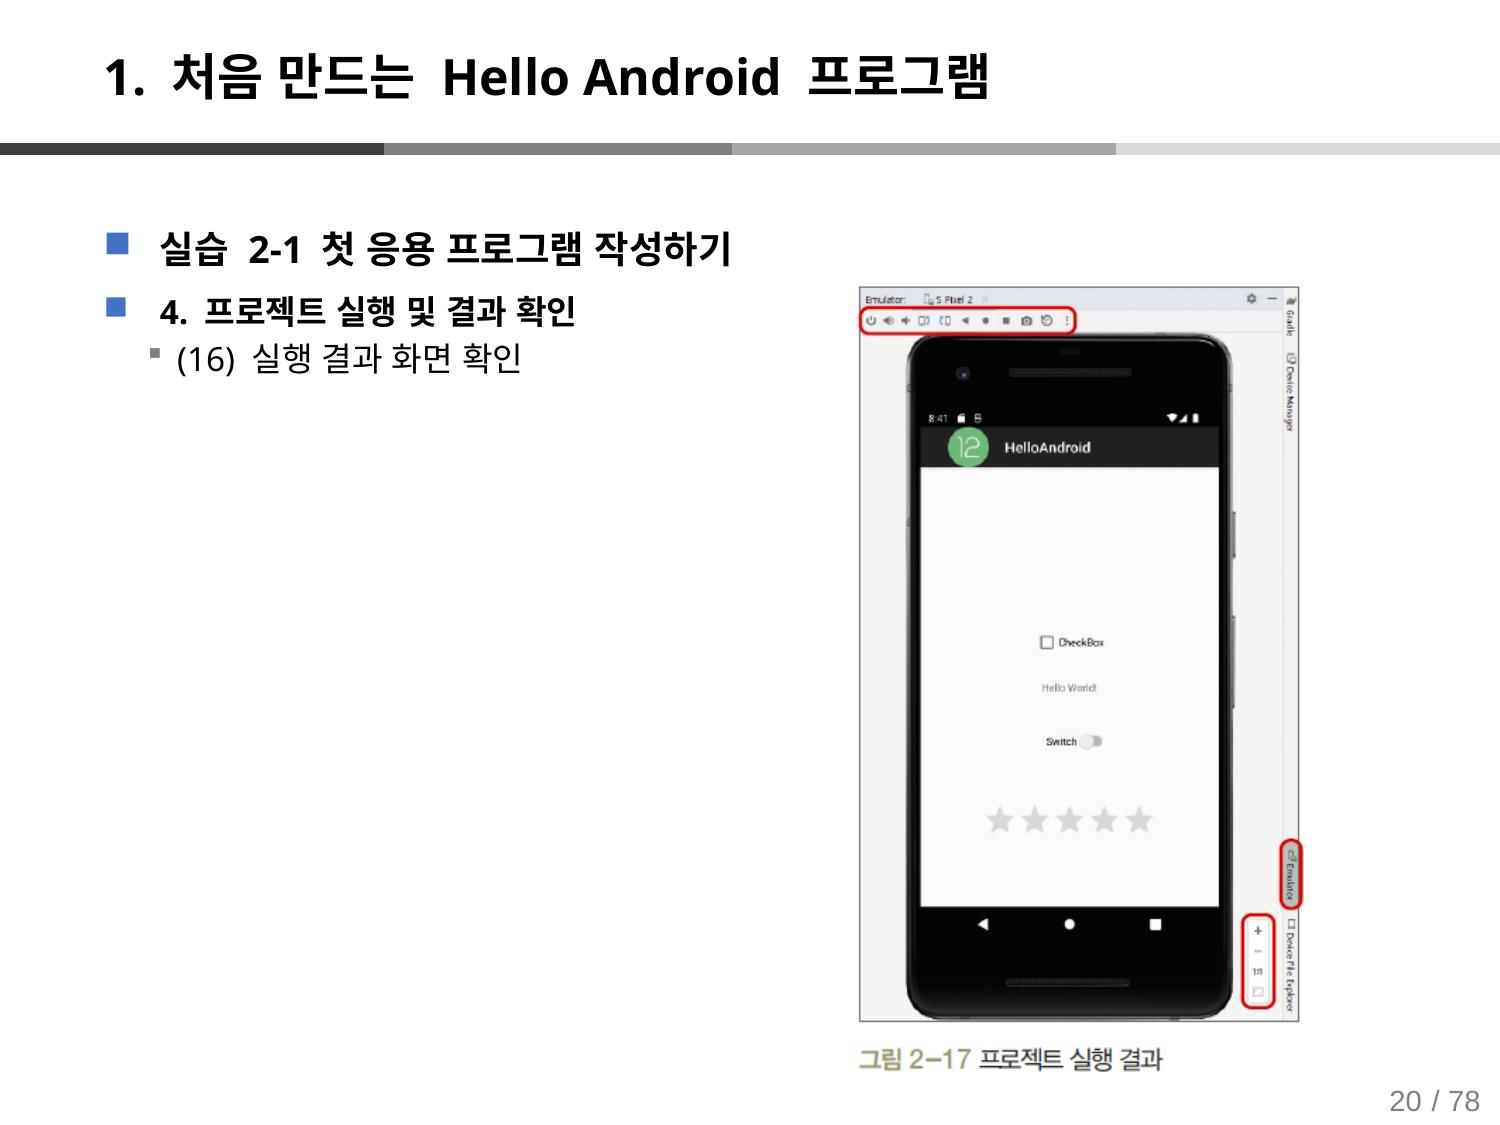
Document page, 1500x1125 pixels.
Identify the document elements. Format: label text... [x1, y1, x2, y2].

picture [854, 281, 1308, 1083]
title 1. 처음 만드는 Hello Android 프로그램 [88, 30, 1211, 121]
list 실습 2-1 첫 응용 프로그램 작성하기 4. 프로젝트 실행 및 결과 확인 (16) 실행 결과 화면 확인 [88, 196, 1468, 1083]
